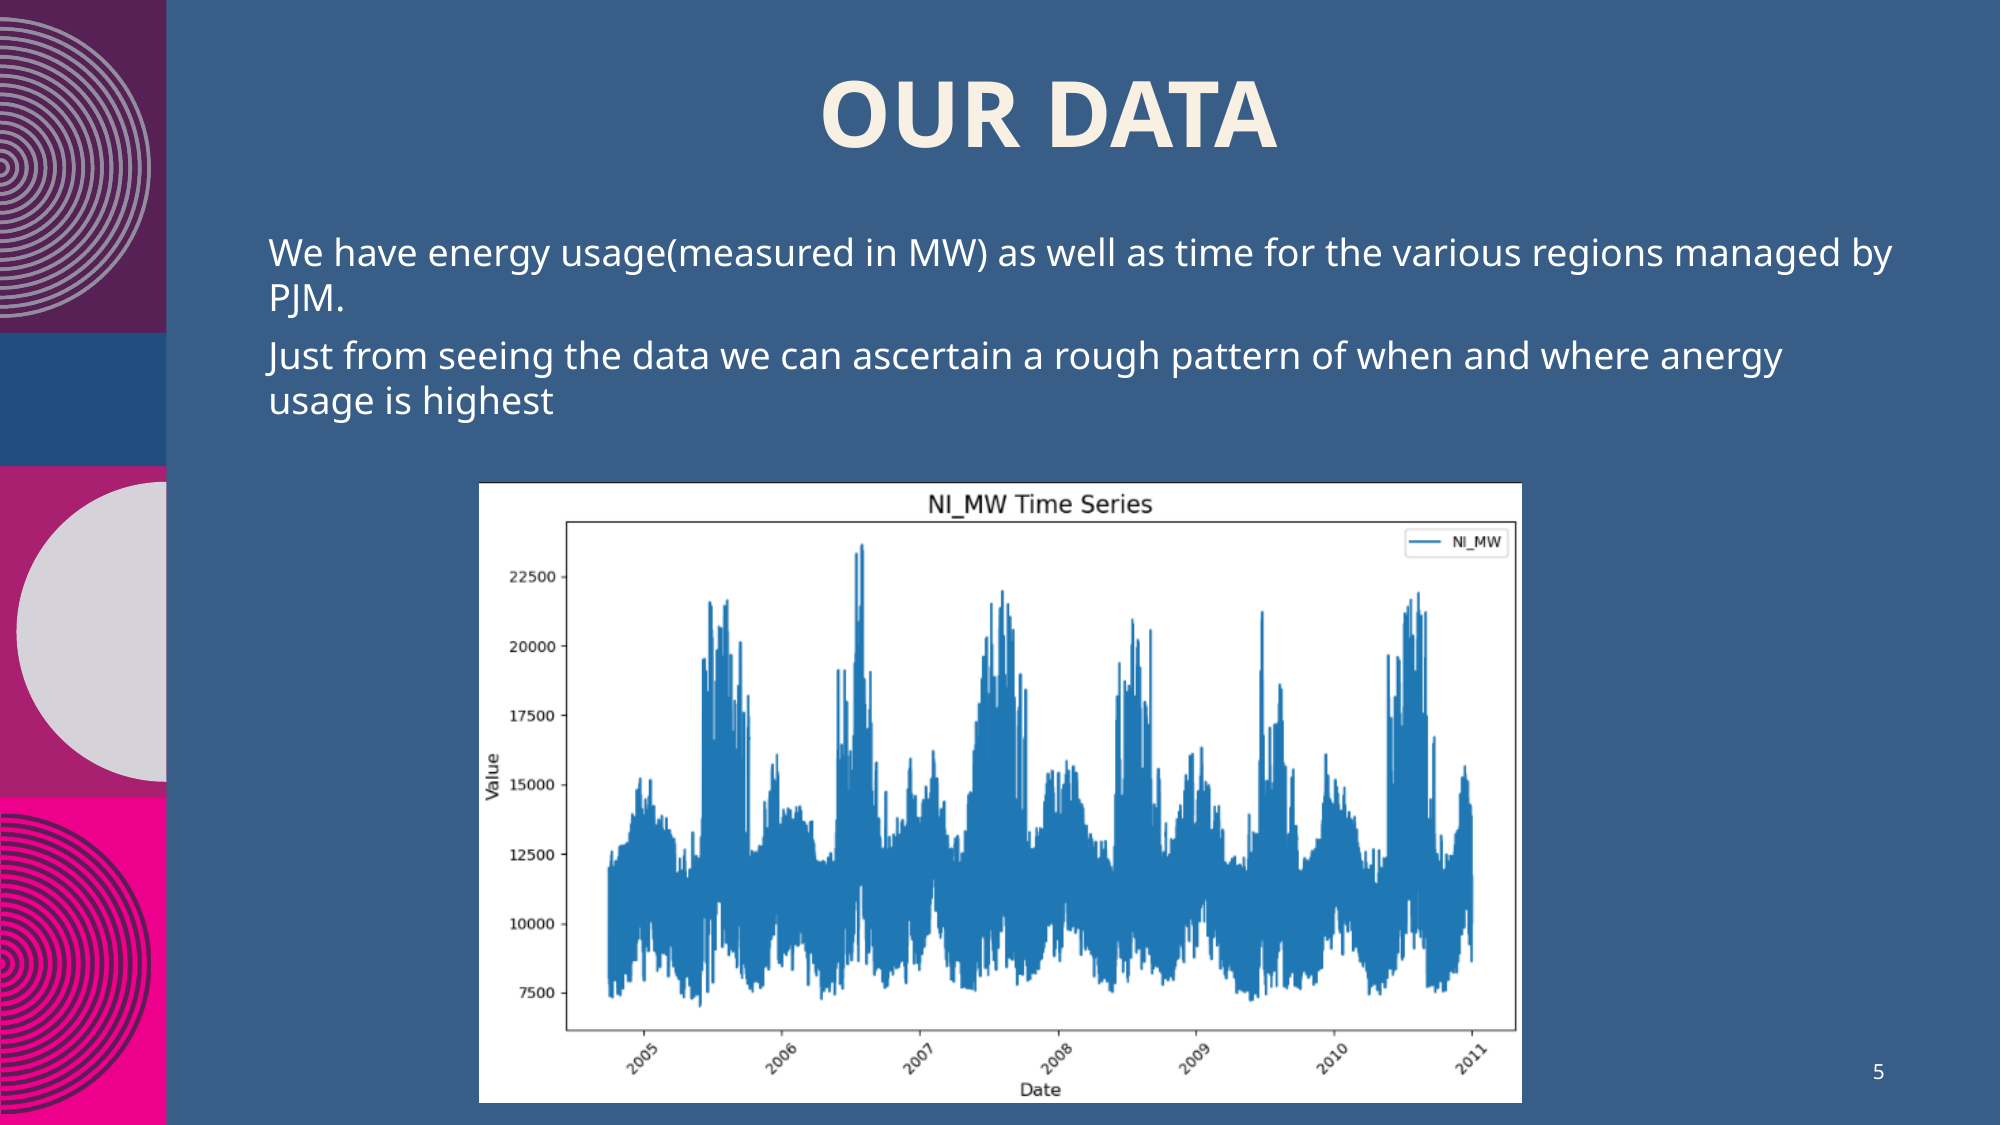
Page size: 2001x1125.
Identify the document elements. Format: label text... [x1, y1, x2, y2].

list We have energy usage(measured in MW) as well as time for the various regions managed by PJM. Just from seeing the data we can ascertain a rough pattern of when and where anergy usage is highest [253, 221, 1916, 455]
picture [1, 814, 151, 1114]
picture [479, 482, 1523, 1103]
picture [1, 18, 151, 318]
title Our data [254, 61, 1866, 221]
slide_number 5 [1824, 1042, 1900, 1103]
